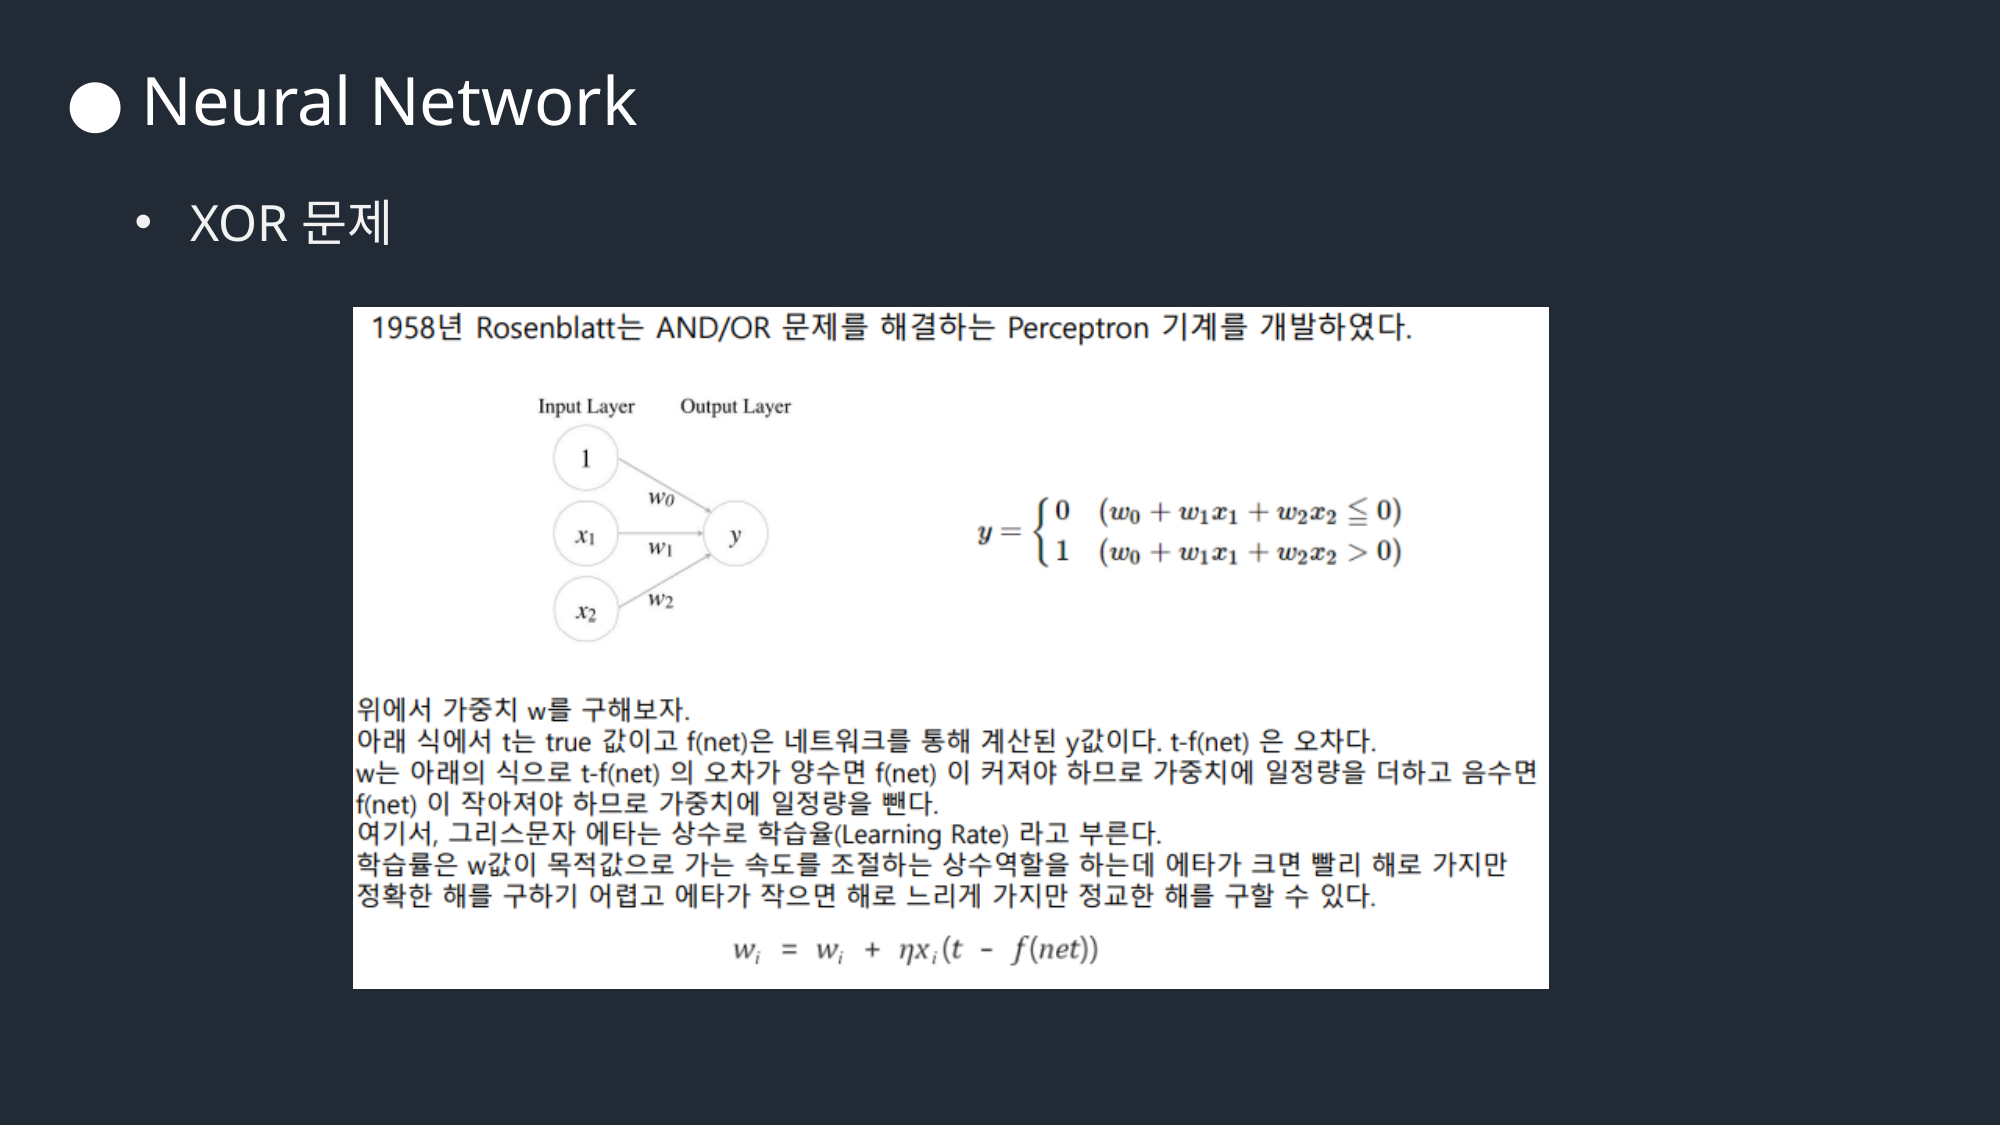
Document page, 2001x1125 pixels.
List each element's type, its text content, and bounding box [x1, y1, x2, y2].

text_box XOR문제 [119, 184, 1783, 259]
picture [353, 307, 1549, 990]
text_box ● Neural Network [51, 51, 1415, 146]
